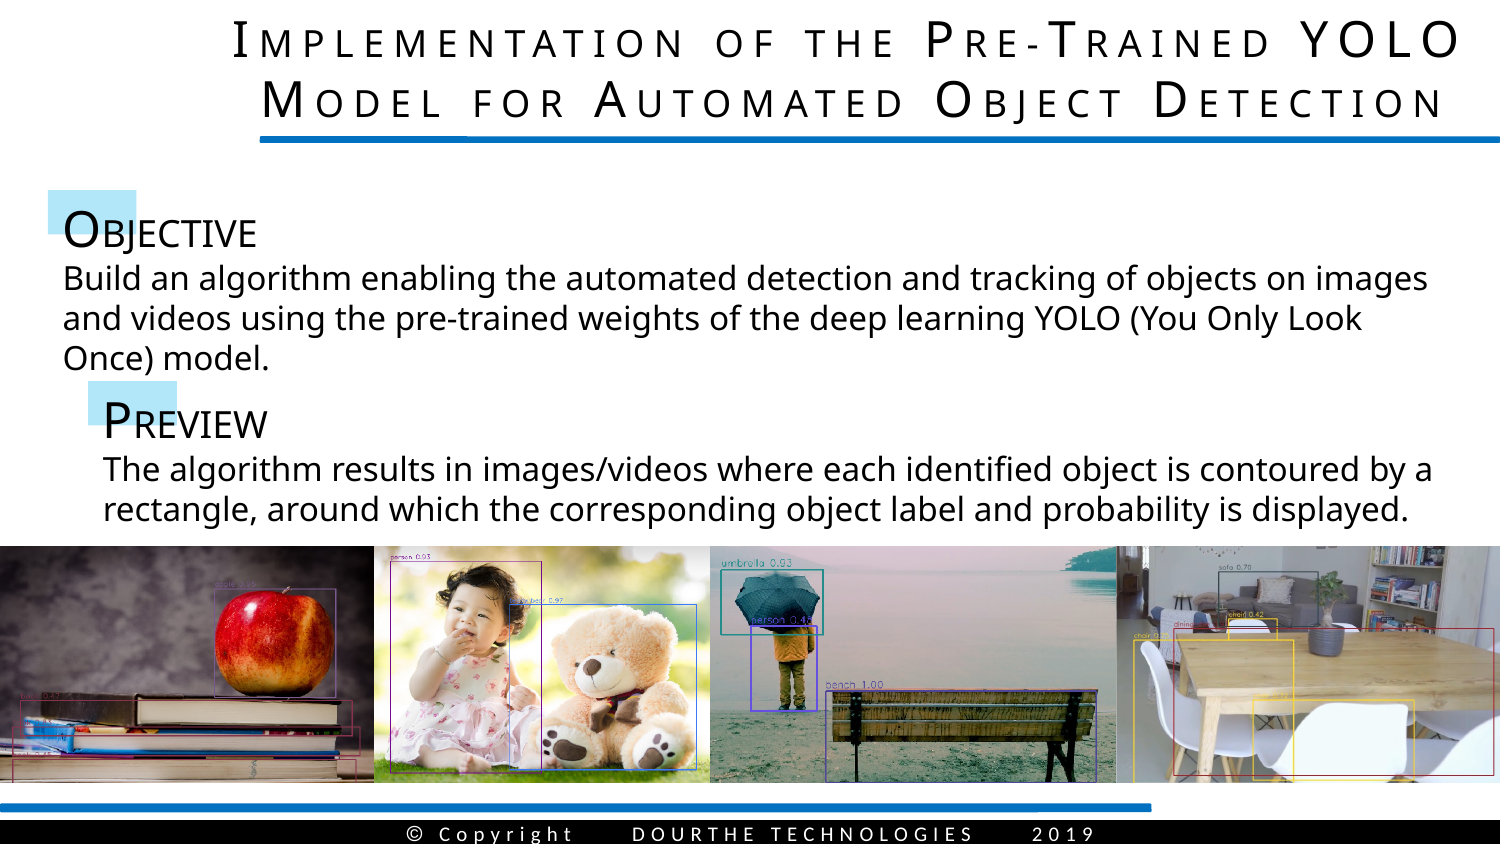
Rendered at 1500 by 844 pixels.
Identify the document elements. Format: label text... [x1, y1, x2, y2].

text_box [258, 135, 1500, 145]
text_box  Copyright DOURTHE TECHNOLOGIES 2019 [0, 820, 1500, 844]
text_box IMPLEMENTATION OF THE PRE-TRAINED YOLO MODEL FOR AUTOMATED OBJECT DETECTION [201, 0, 1500, 135]
text_box PREVIEW The algorithm results in images/videos where each identified object is contoured by a rectangle, around which the corresponding object label and probability is displayed. [88, 385, 1452, 536]
text_box OBJECTIVE Build an algorithm enabling the automated detection and tracking of objects on images and videos using the pre-trained weights of the deep learning YOLO (You Only Look Once) model. [48, 190, 1452, 385]
text_box [0, 802, 1153, 814]
picture [0, 546, 1500, 783]
